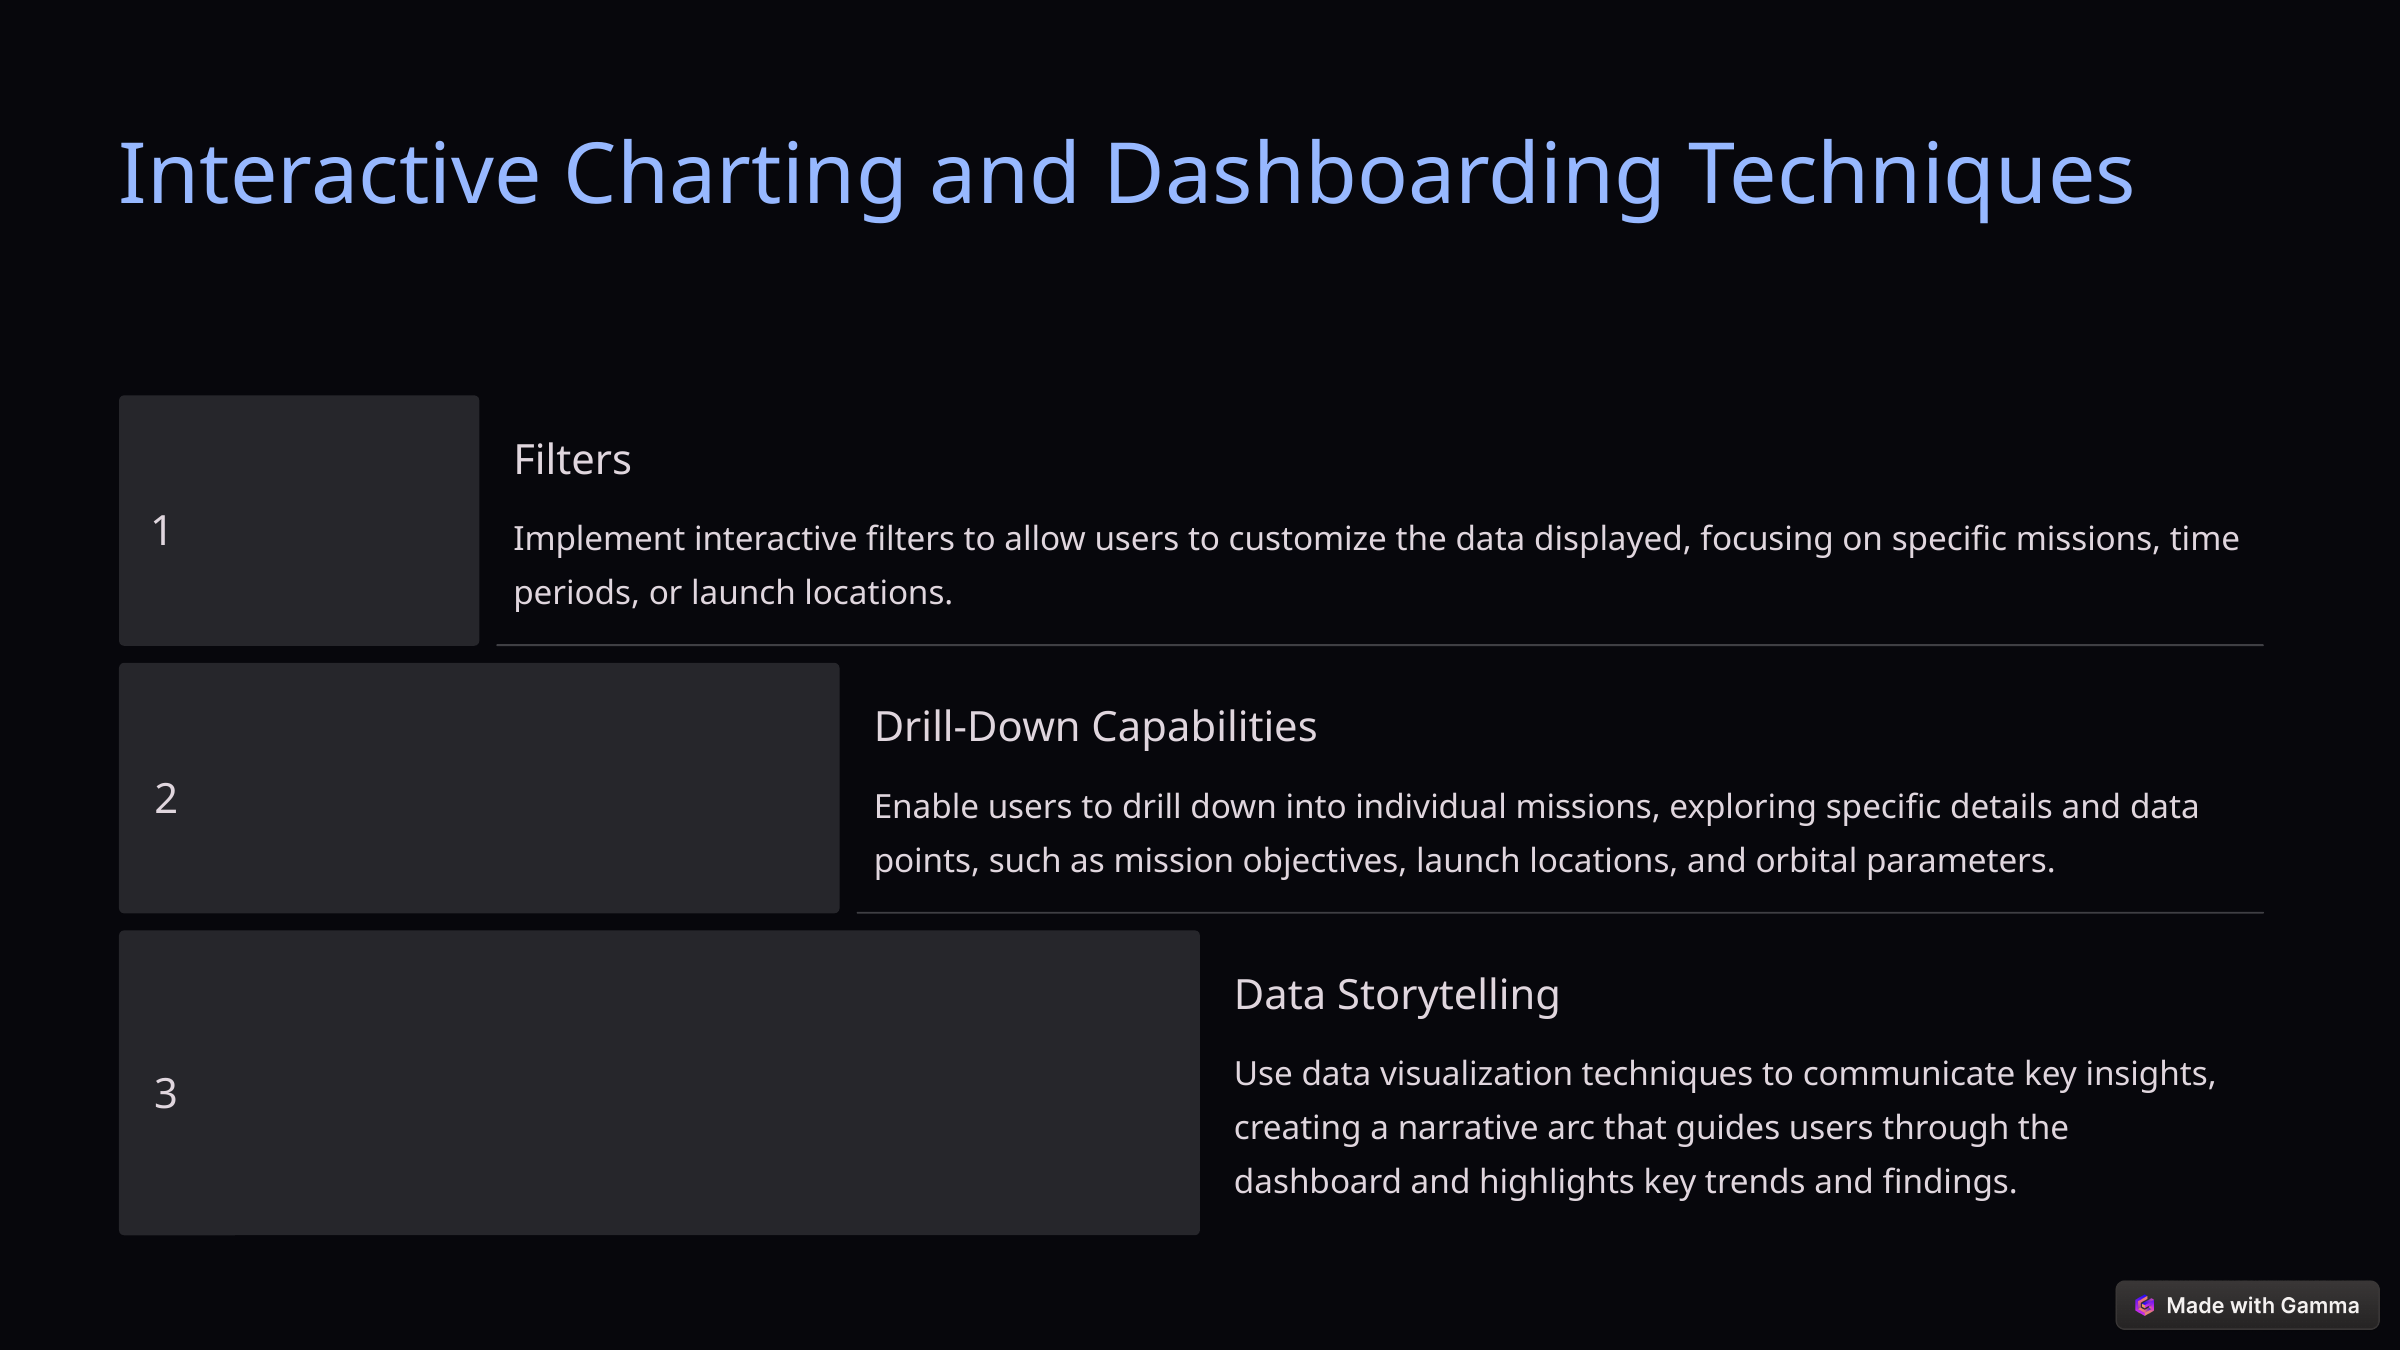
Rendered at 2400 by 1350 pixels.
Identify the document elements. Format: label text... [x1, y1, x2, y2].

text_box Filters [513, 429, 939, 483]
text_box Enable users to drill down into individual missions, exploring specific details and data points, such as mission objectives, launch locations, and orbital parameters. [873, 770, 2247, 880]
text_box Data Storytelling [1233, 964, 1660, 1018]
picture [2106, 1271, 2389, 1339]
text_box Use data visualization techniques to communicate key insights, creating a narrative arc that guides users through the dashboard and highlights key trends and findings. [1234, 1037, 2247, 1202]
text_box Drill-Down Capabilities [873, 696, 1384, 750]
text_box Implement interactive filters to allow users to customize the data displayed, focusing on specific missions, time periods, or launch locations. [513, 502, 2247, 612]
text_box Interactive Charting and Dashboarding Techniques [119, 114, 2281, 328]
text_box [119, 395, 480, 646]
text_box 3 [153, 1048, 180, 1117]
text_box [118, 662, 840, 914]
text_box 1 [153, 486, 172, 555]
text_box 2 [153, 754, 180, 822]
text_box [118, 930, 1200, 1236]
